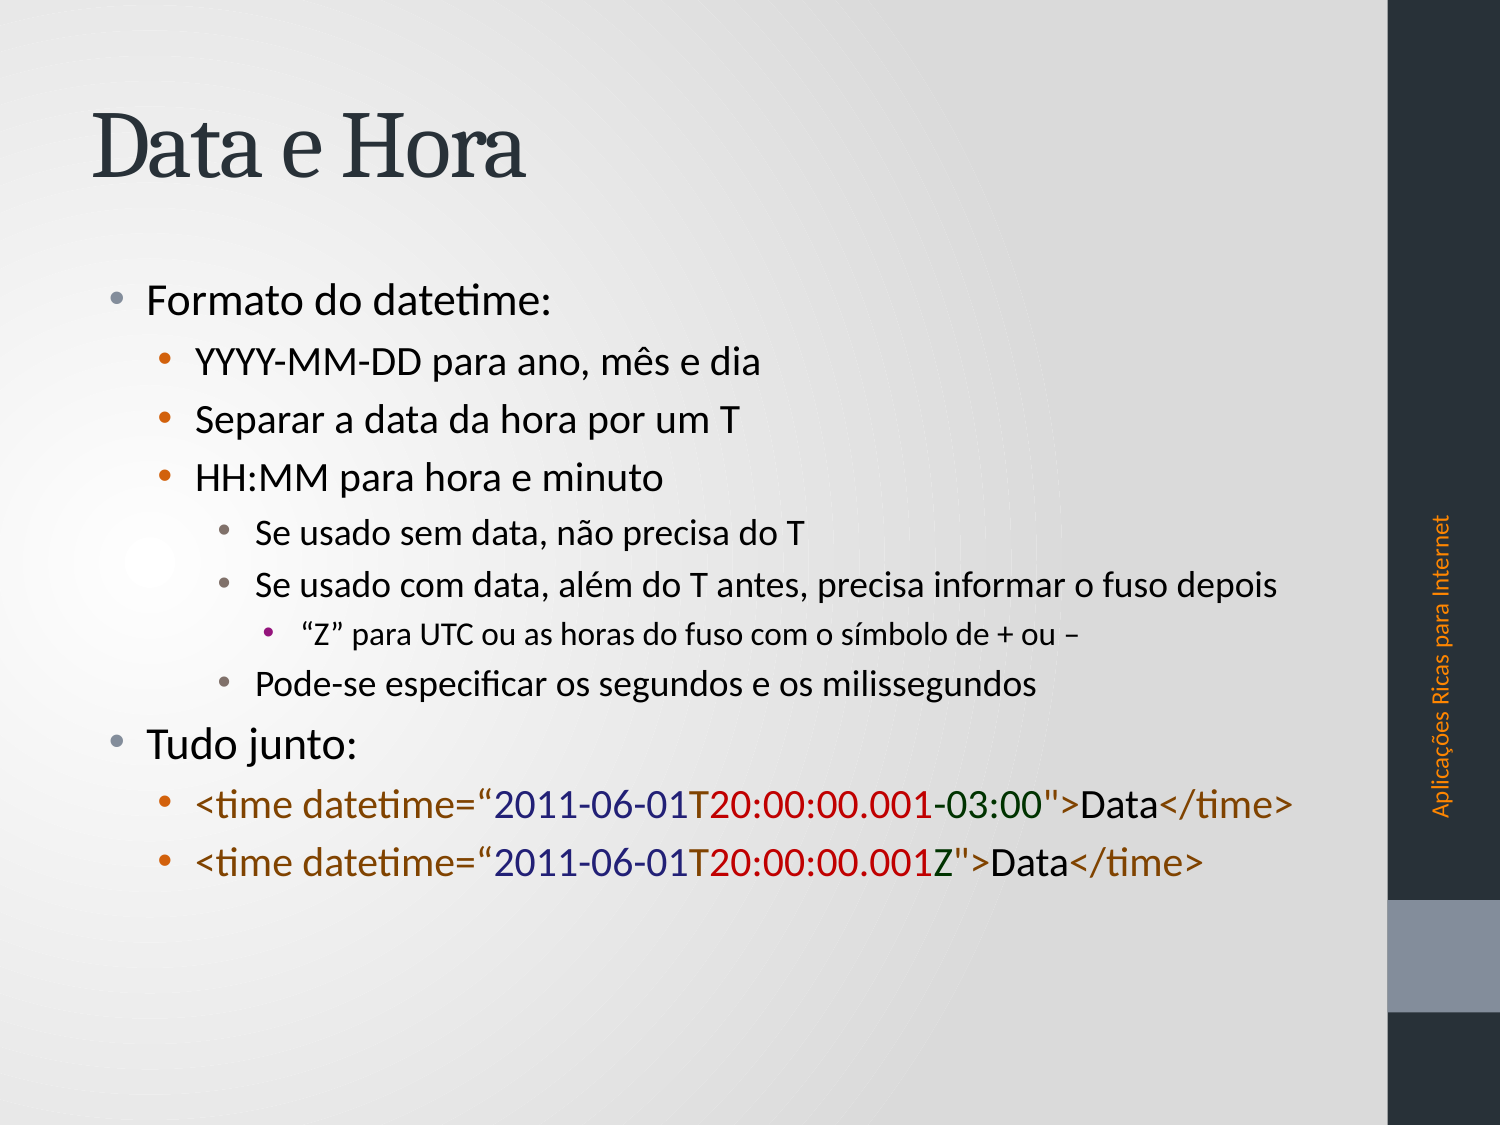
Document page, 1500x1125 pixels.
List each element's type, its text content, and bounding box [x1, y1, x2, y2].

title Data e Hora [75, 45, 1325, 233]
footer Aplicações Ricas para Internet [1408, 500, 1469, 889]
list Formato do datetime: YYYY-MM-DD para ano, mês e dia Separar a data da hora por um T HH:MM para hora e minuto Se usado sem data, não precisa do T Se usado com data, além do T antes, precisa informar o fuso depois “Z” para UTC ou as horas do fuso com o símbolo de + ou – Pode-se especificar os segundos e os milissegundos Tudo junto: <time datetime=“2011-06-01T20:00:00.001-03:00">Data</time> <time datetime=“2011-06-01T20:00:00.001Z">Data</time> [75, 262, 1325, 1050]
